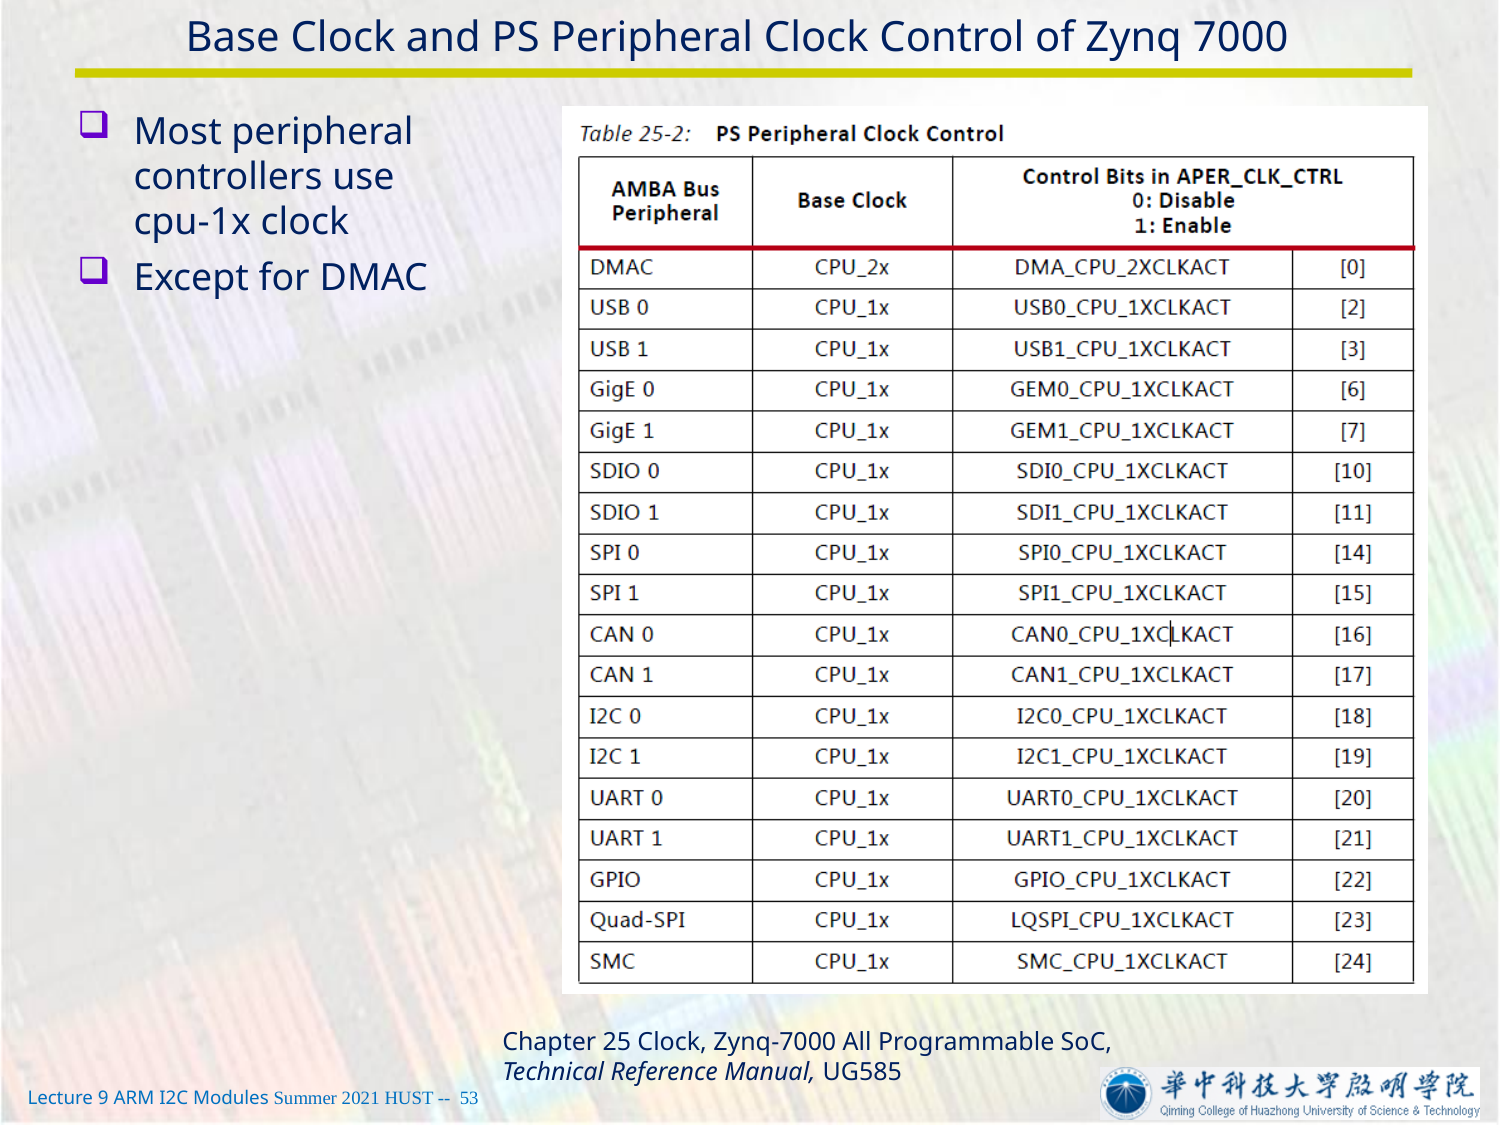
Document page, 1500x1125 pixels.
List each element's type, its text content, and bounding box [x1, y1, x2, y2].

picture [0, 0, 1500, 1125]
text_box Chapter 25 Clock, Zynq-7000 All Programmable SoC, Technical Reference Manual, UG585 [487, 1017, 1150, 1093]
title Base Clock and PS Peripheral Clock Control of Zynq 7000 [24, 10, 1450, 73]
list Most peripheral controllers use cpu-1x clock Except for DMAC [62, 99, 1450, 1060]
